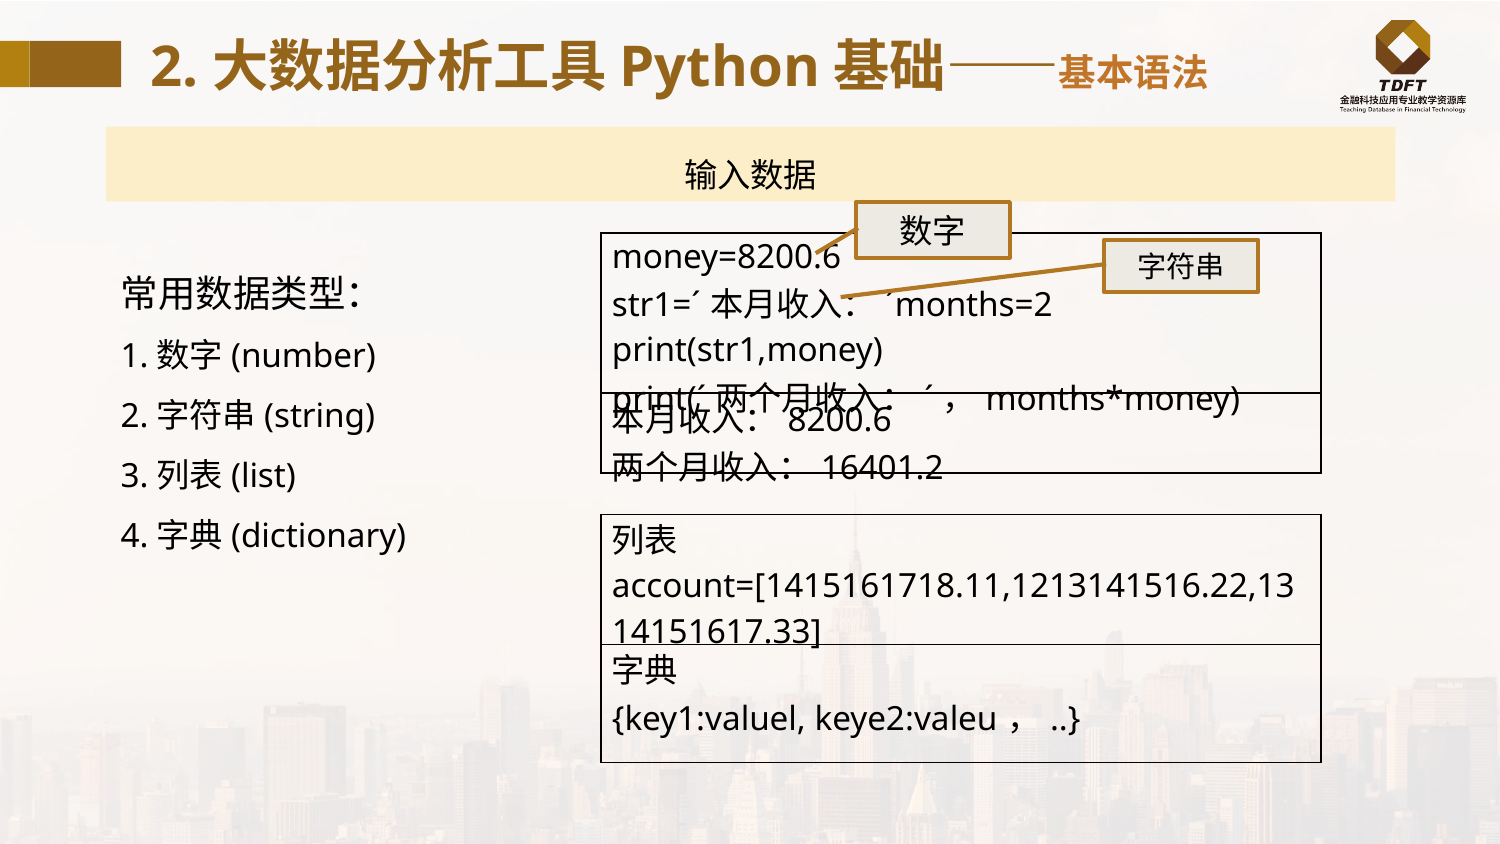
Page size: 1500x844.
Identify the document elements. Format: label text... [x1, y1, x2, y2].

table_header money=8200.6 str1=´本月收入：´months=2 print(str1,money) print(´两个月收入：´，months*money) [602, 234, 1320, 392]
text_box 输入数据 [105, 126, 1396, 202]
text_box [28, 39, 123, 89]
text_box 字符串 [840, 238, 1260, 300]
text_box 数字 [814, 200, 1012, 260]
text_box 2.大数据分析工具Python基础——基本语法 [135, 19, 1233, 110]
text_box 常用数据类型： 1.数字(number) 2.字符串(string) 3.列表(list) 4.字典(dictionary) [105, 239, 547, 562]
table_cell 字典 {key1:valuel, keye2:valeu，..} [602, 645, 1320, 762]
text_box [0, 39, 28, 89]
picture [0, 1, 1500, 844]
table_cell 本月收入：8200.6 两个月收入：16401.2 [602, 394, 1320, 472]
table_header 列表account=[1415161718.11,1213141516.22,1314151617.33] [602, 515, 1320, 644]
